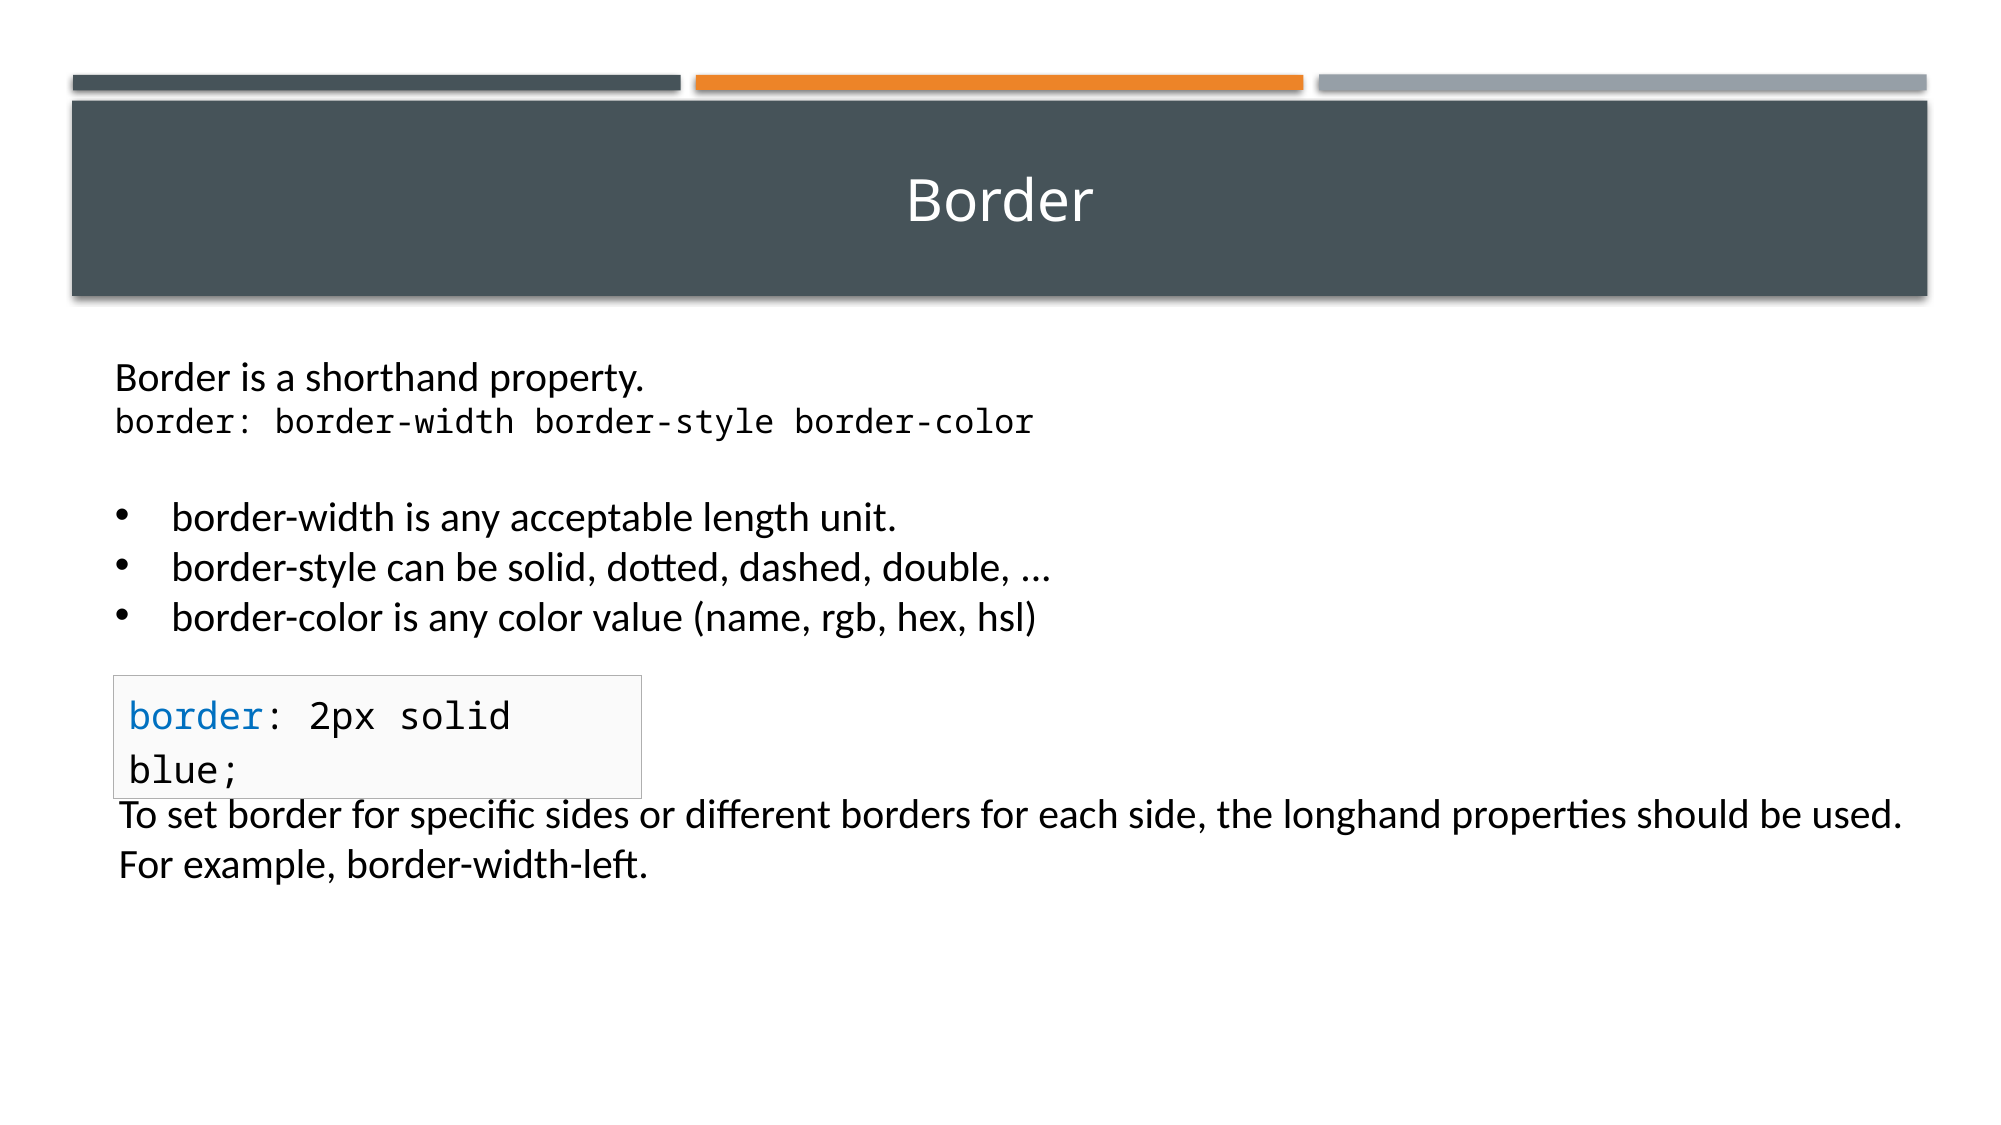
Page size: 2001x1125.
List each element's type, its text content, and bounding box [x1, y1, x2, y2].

text_box [679, 574, 710, 636]
text_box To set border for specific sides or different borders for each side, the longhand properties should be used. For example, border-width-left. [103, 779, 1920, 895]
text_box border: 2px solid blue; [113, 675, 642, 779]
title Border [95, 152, 1905, 241]
text_box Border is a shorthand property. border: border-width border-style border-color border-width is any acceptable length unit. border-style can be solid, dotted, dashed, double, ... border-color is any color value (name, rgb, hex, hsl) [100, 342, 1068, 648]
